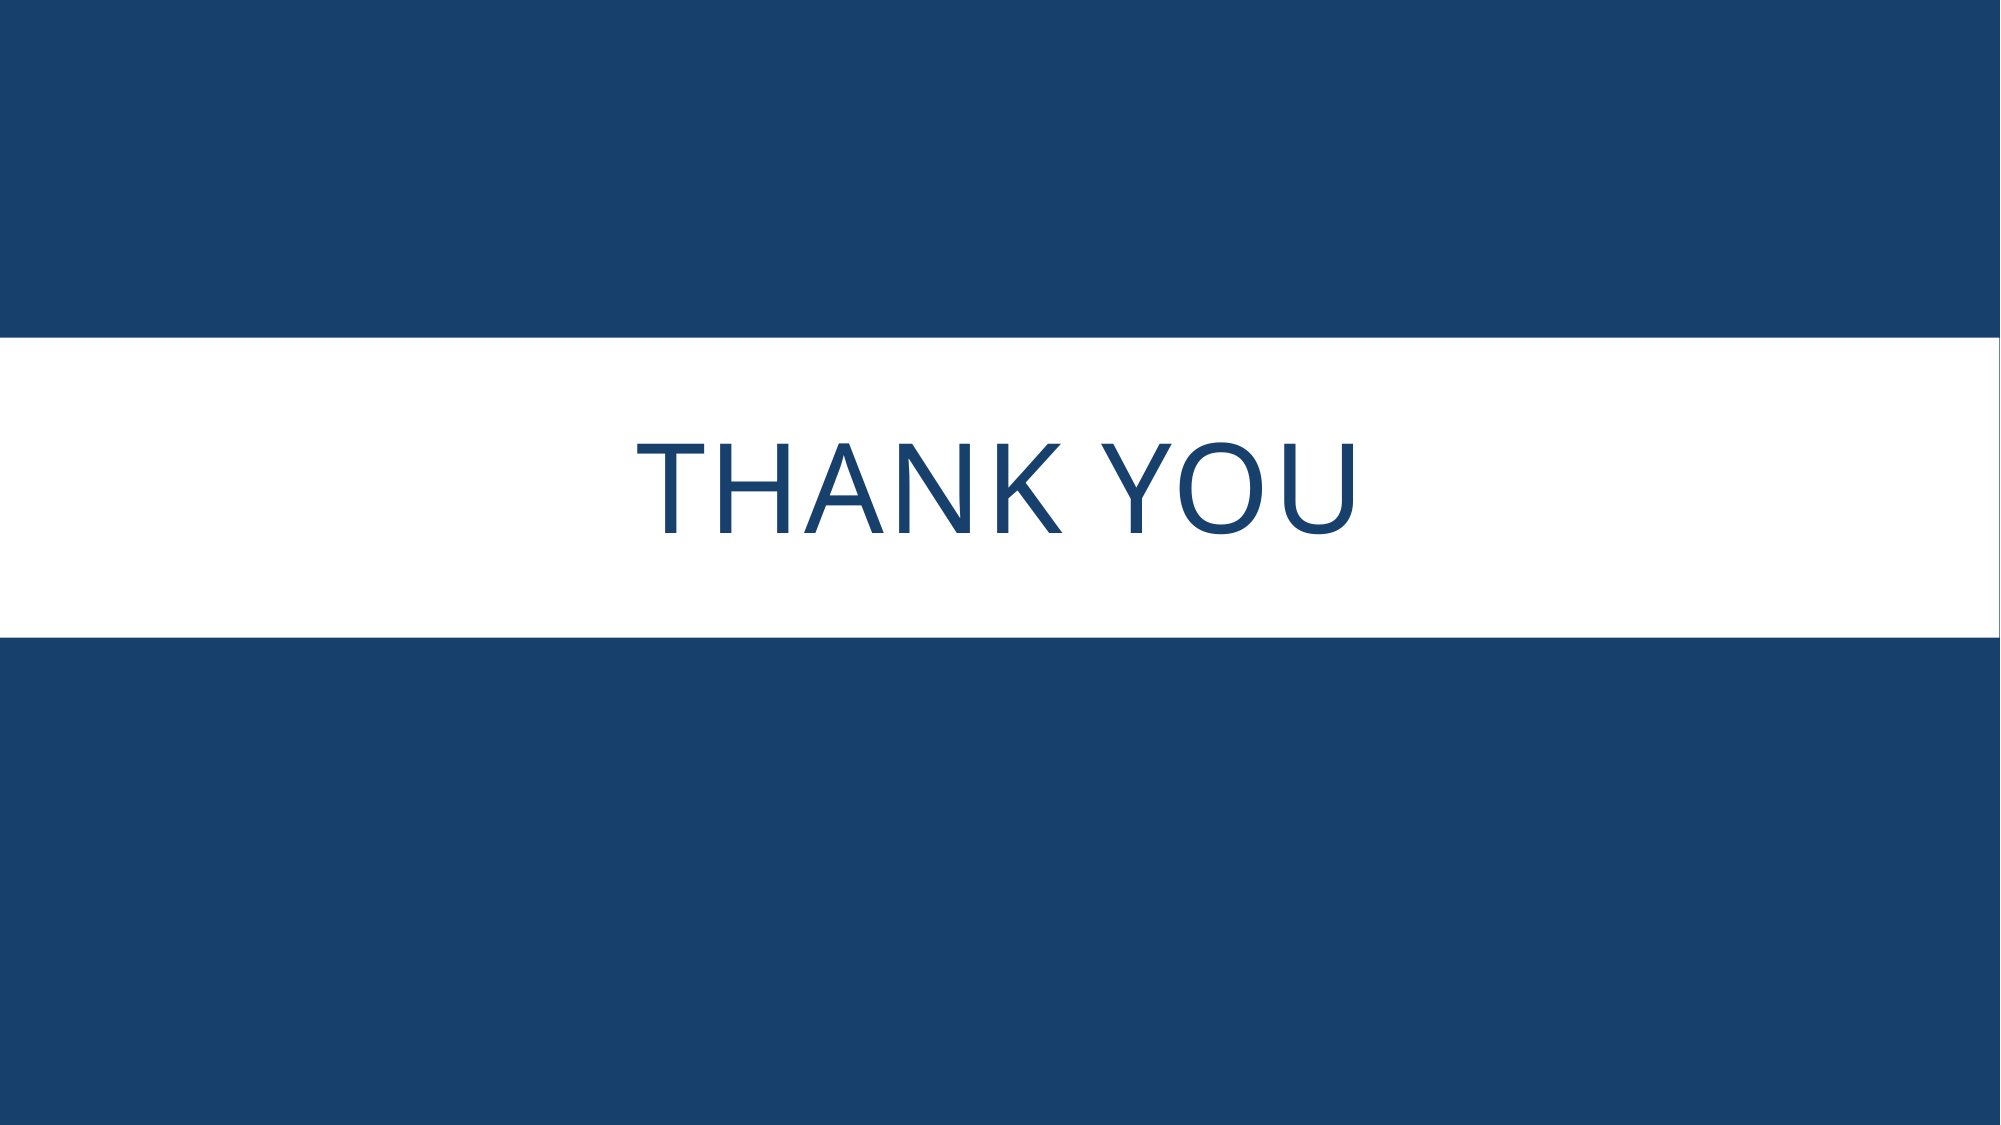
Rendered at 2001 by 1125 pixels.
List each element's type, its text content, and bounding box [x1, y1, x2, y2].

title Thank you [60, 355, 1942, 641]
